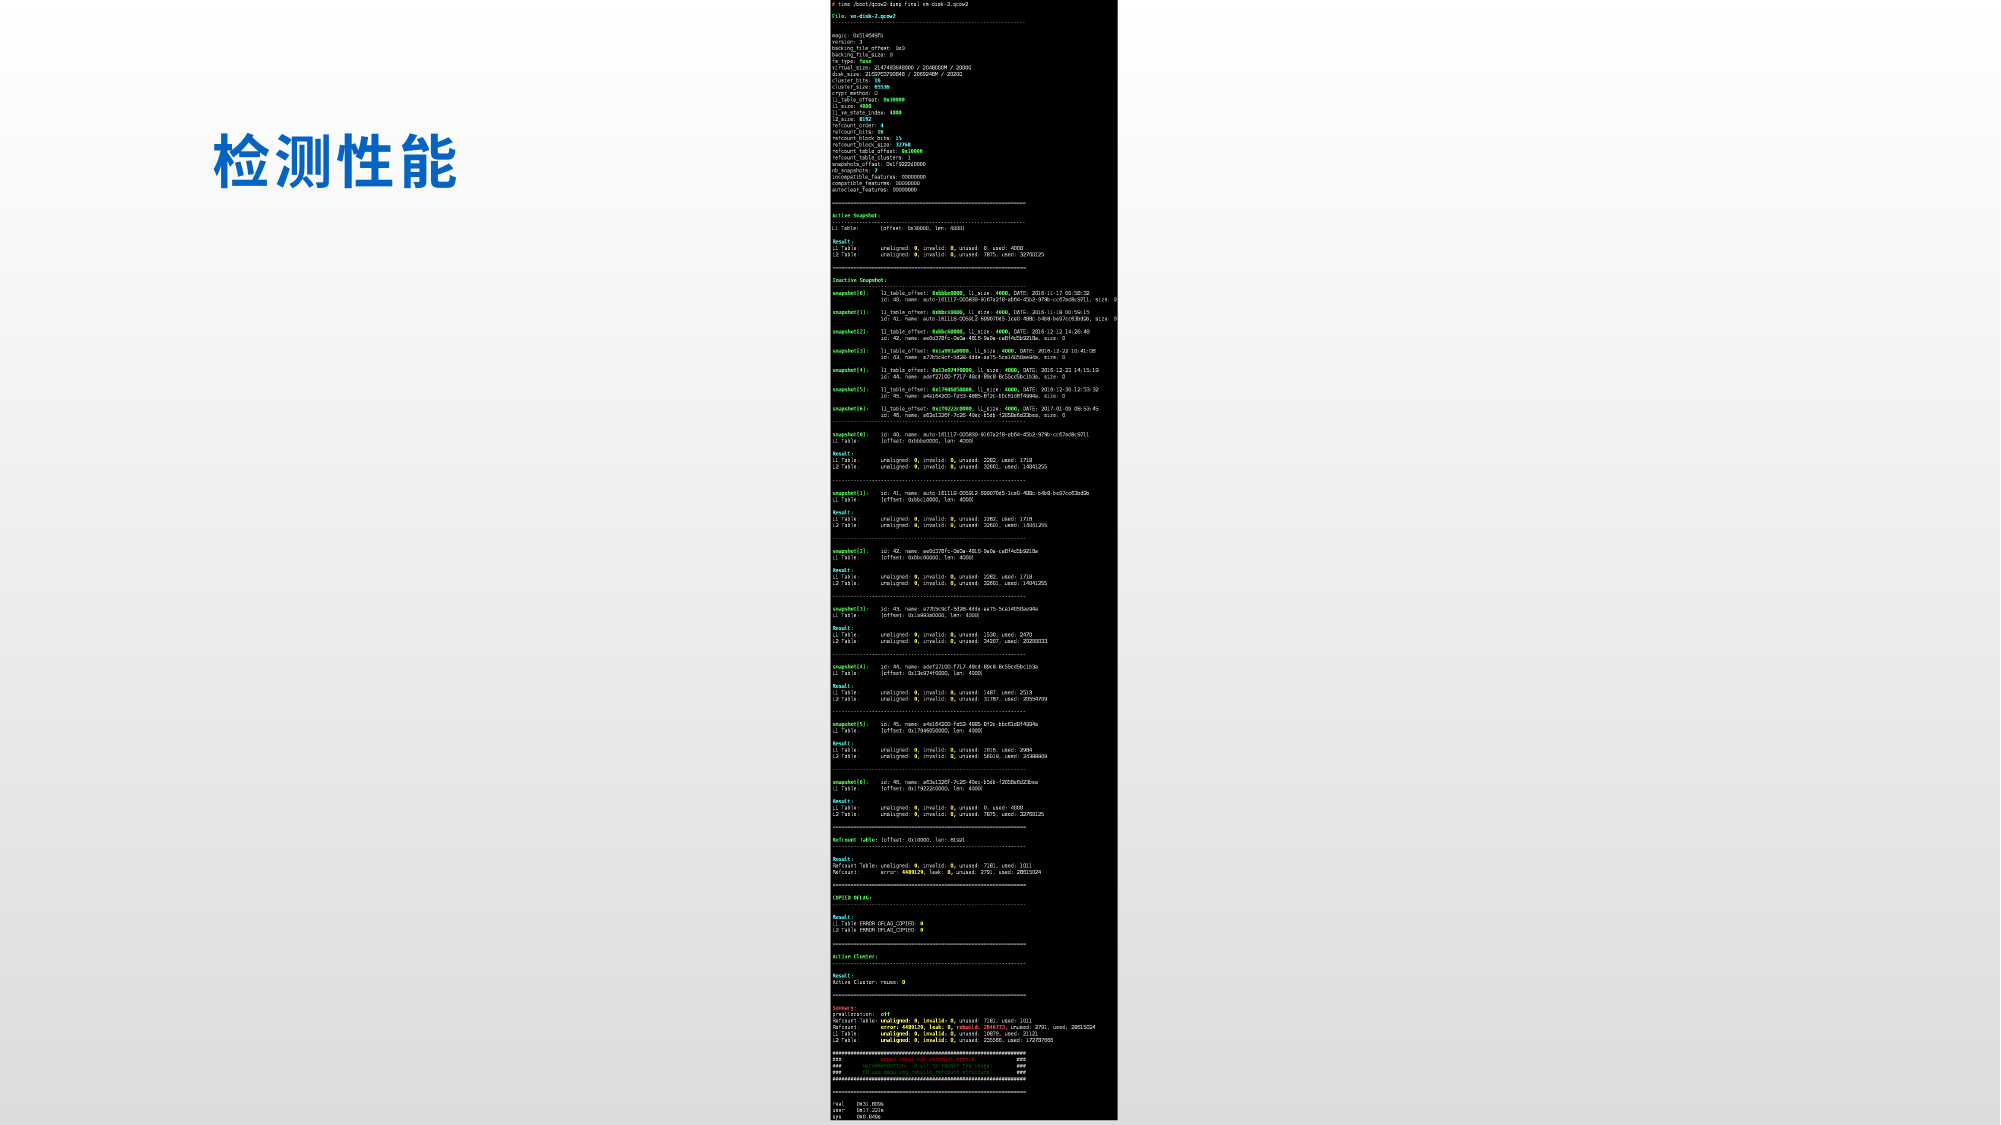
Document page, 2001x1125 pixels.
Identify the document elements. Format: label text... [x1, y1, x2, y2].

picture [830, 0, 1118, 1121]
title 检测性能 [195, 66, 576, 254]
